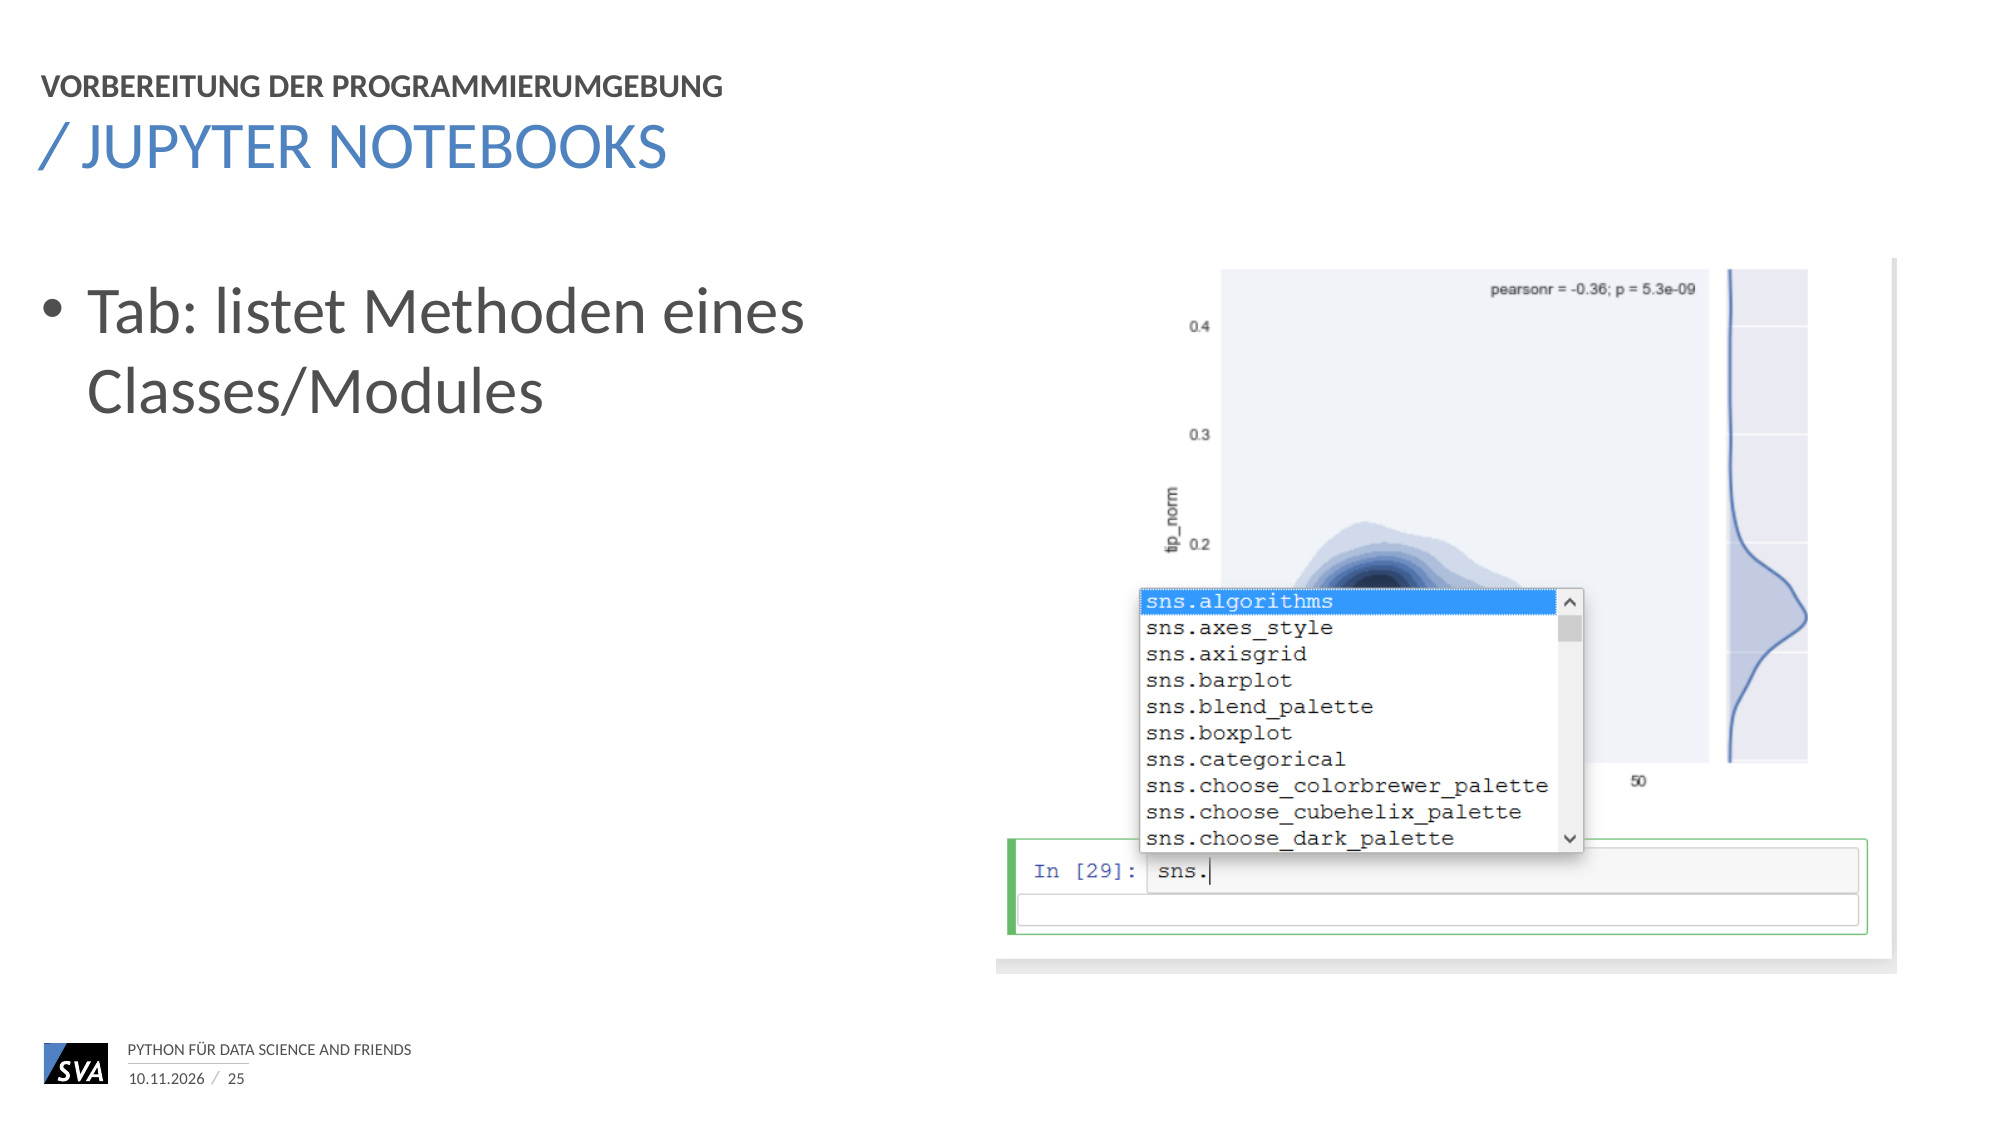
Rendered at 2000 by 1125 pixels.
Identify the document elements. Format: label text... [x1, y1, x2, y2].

slide_number 25 [227, 1068, 261, 1087]
title Jupyter Notebooks [37, 107, 1957, 250]
list Tab: listet Methoden eines Classes/Modules [40, 267, 941, 966]
picture [996, 258, 1897, 974]
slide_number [128, 1068, 207, 1087]
subtitle Vorbereitung der Programmierumgebung [40, 63, 1652, 105]
footer Python für Data Science and Friends [127, 1041, 1297, 1059]
